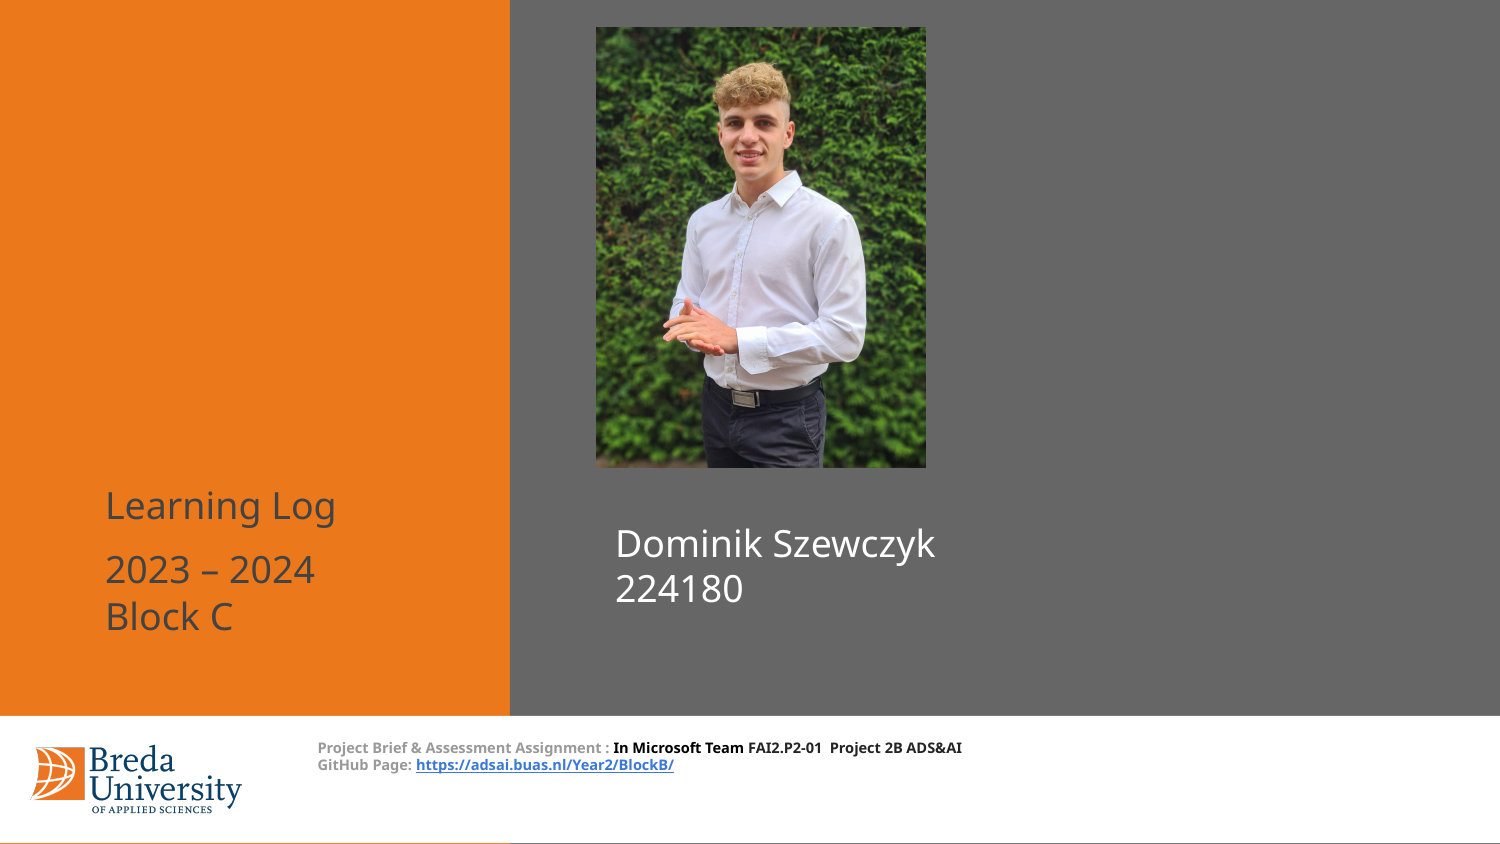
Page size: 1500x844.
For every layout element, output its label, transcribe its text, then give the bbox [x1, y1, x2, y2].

title Dominik Szewczyk 224180 [600, 90, 1410, 626]
picture [26, 741, 246, 817]
picture [595, 27, 926, 468]
subtitle Learning Log 2023 – 2024 Block C [90, 445, 437, 653]
